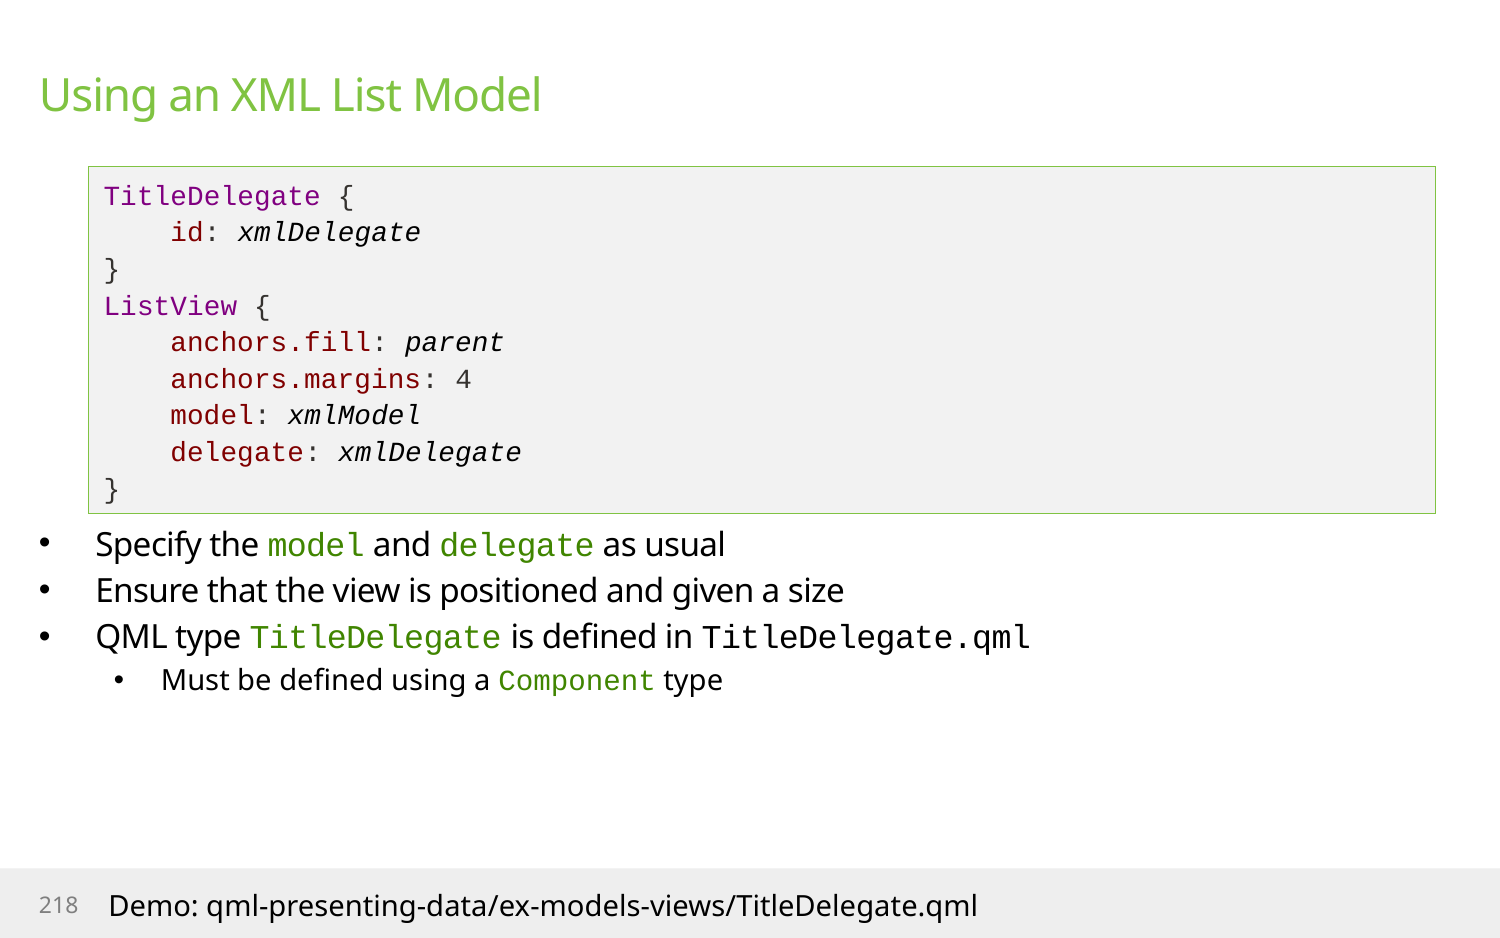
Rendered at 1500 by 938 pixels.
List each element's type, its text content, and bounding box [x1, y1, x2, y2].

title Using an XML List Model [39, 66, 1052, 196]
text_box TitleDelegate { id: xmlDelegate } ListView { anchors.fill: parent anchors.margins: 4 model: xmlModel delegate: xmlDelegate } [88, 166, 1436, 514]
list Specify the model and delegate as usual Ensure that the view is positioned and given a size QML type TitleDelegate is defined in TitleDelegate.qml Must be defined using a Component type [39, 522, 1272, 753]
text_box Demo: qml-presenting-data/ex-models-views/TitleDelegate.qml [93, 895, 1315, 928]
slide_number 218 [39, 892, 410, 921]
